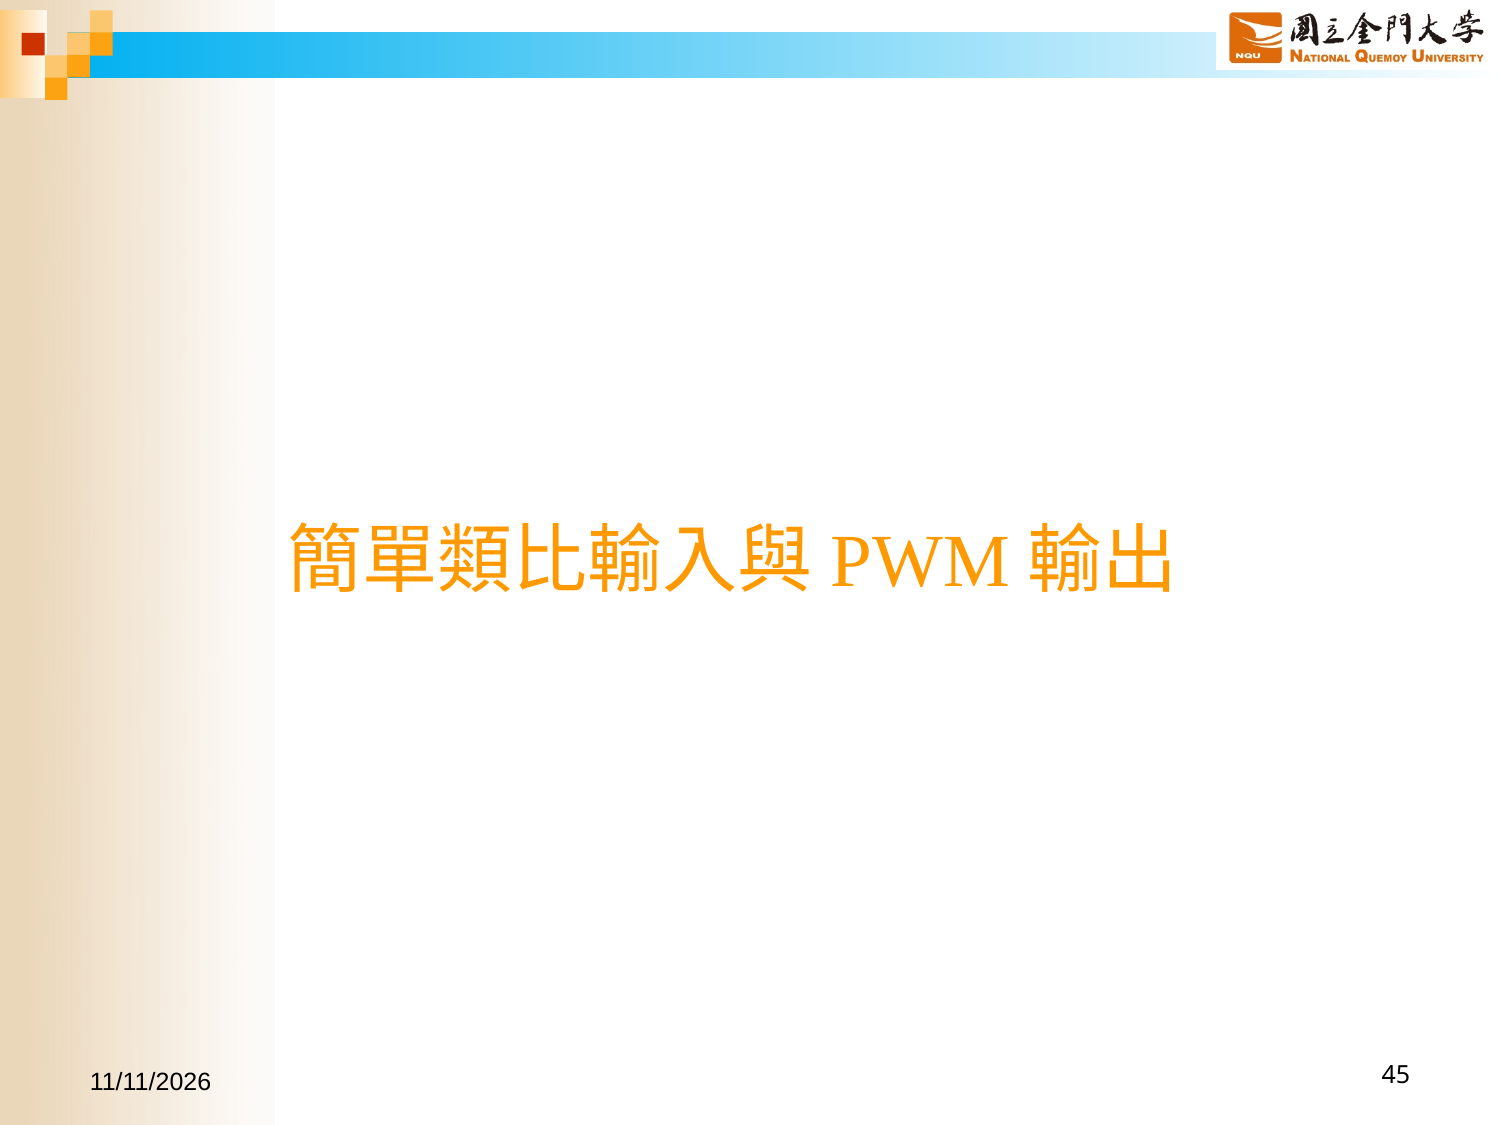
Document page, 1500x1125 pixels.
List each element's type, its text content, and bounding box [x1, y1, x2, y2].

picture [1216, 1, 1499, 70]
text_box 2017/6/24 [75, 1024, 425, 1103]
title 簡單類比輸入與PWM輸出 [214, 444, 1252, 670]
text_box 45 [1074, 1024, 1425, 1100]
